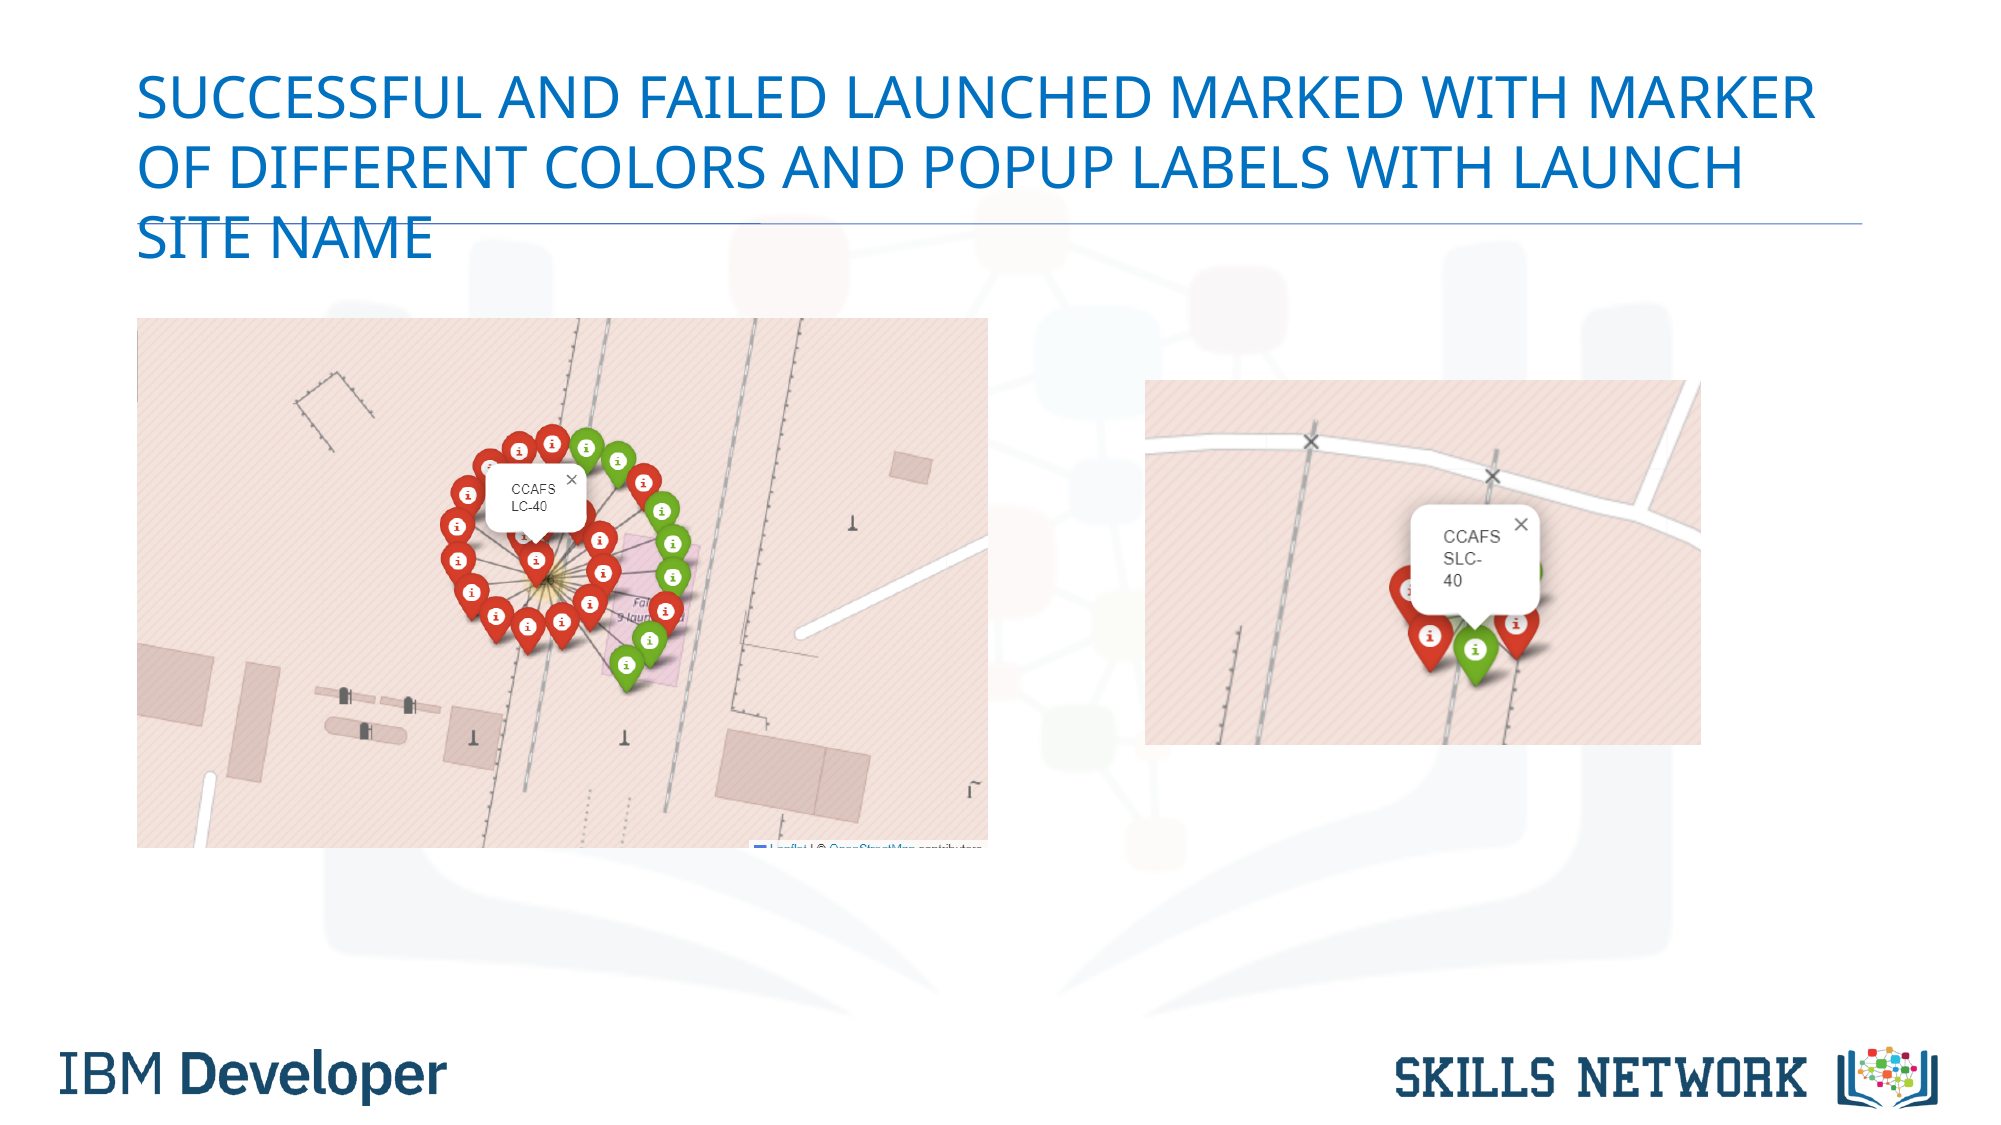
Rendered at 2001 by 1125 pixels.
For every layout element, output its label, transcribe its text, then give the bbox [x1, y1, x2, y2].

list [137, 318, 988, 848]
picture [55, 1045, 459, 1108]
picture [1390, 1045, 1945, 1111]
text_box SUCCESSFUL AND FAILED LAUNCHED MARKED WITH MARKER OF DIFFERENT COLORS AND POPUP LABELS WITH LAUNCH SITE NAME [121, 52, 1854, 278]
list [1145, 380, 1701, 745]
